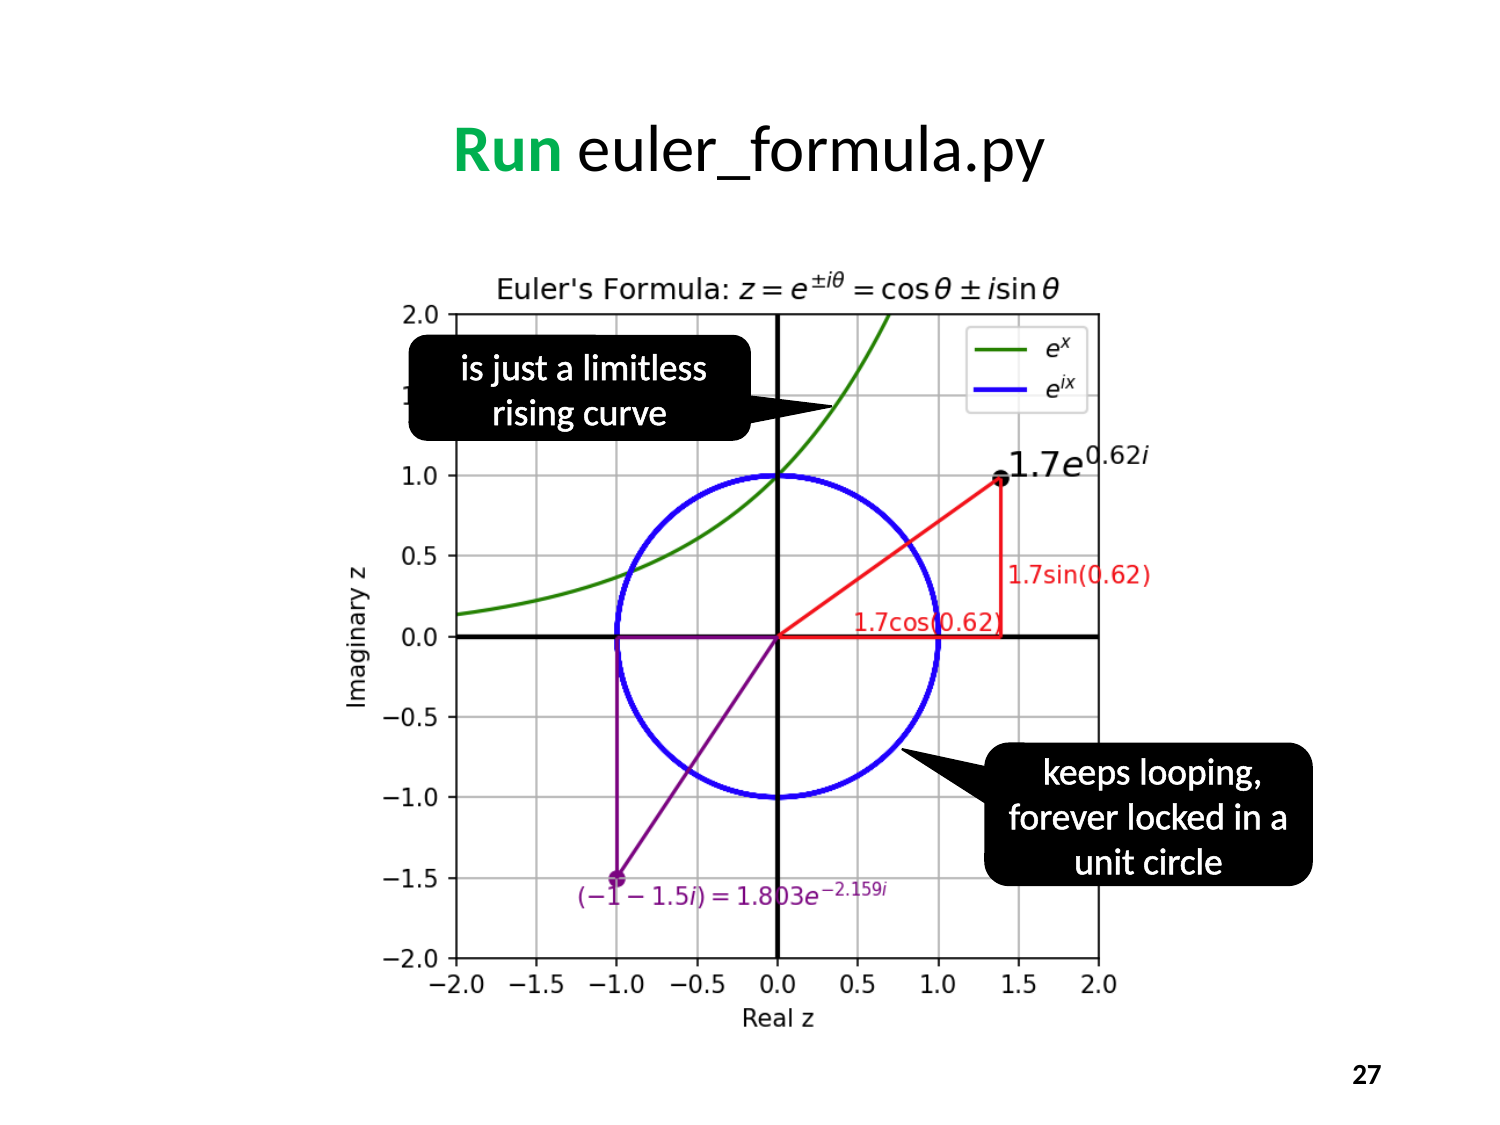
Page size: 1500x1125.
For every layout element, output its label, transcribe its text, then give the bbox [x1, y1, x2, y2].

slide_number 27 [1059, 1042, 1397, 1103]
title Run euler_formula.py [103, 59, 1397, 241]
picture [322, 247, 1165, 1050]
